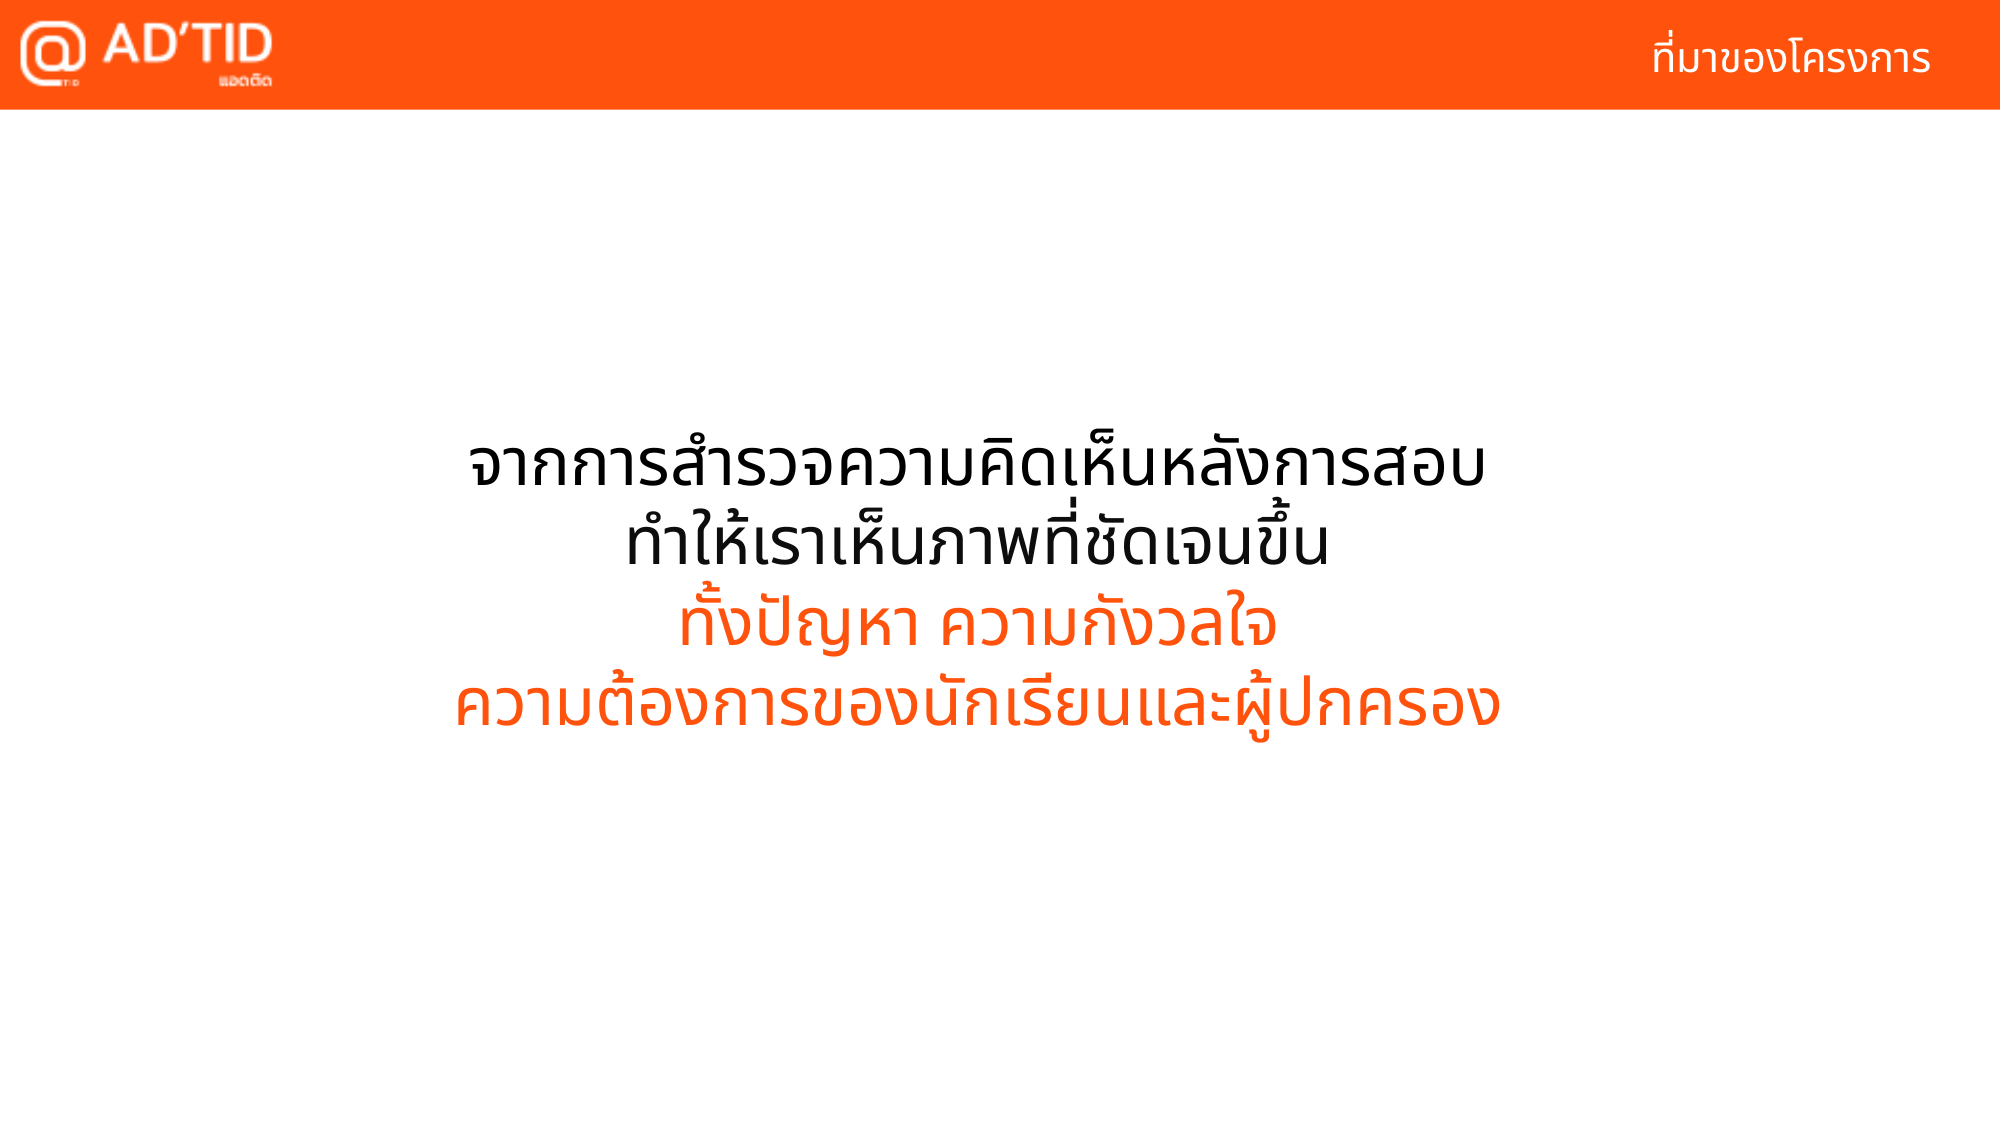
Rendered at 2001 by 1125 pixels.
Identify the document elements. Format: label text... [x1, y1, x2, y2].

text_box จากการสำรวจความคิดเห็นหลังการสอบ ทำให้เราเห็นภาพที่ชัดเจนขึ้น ทั้งปัญหา ความกังวลใจ ความต้องการของนักเรียนและผู้ปกครอง [380, 410, 1578, 746]
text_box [0, 0, 2000, 110]
